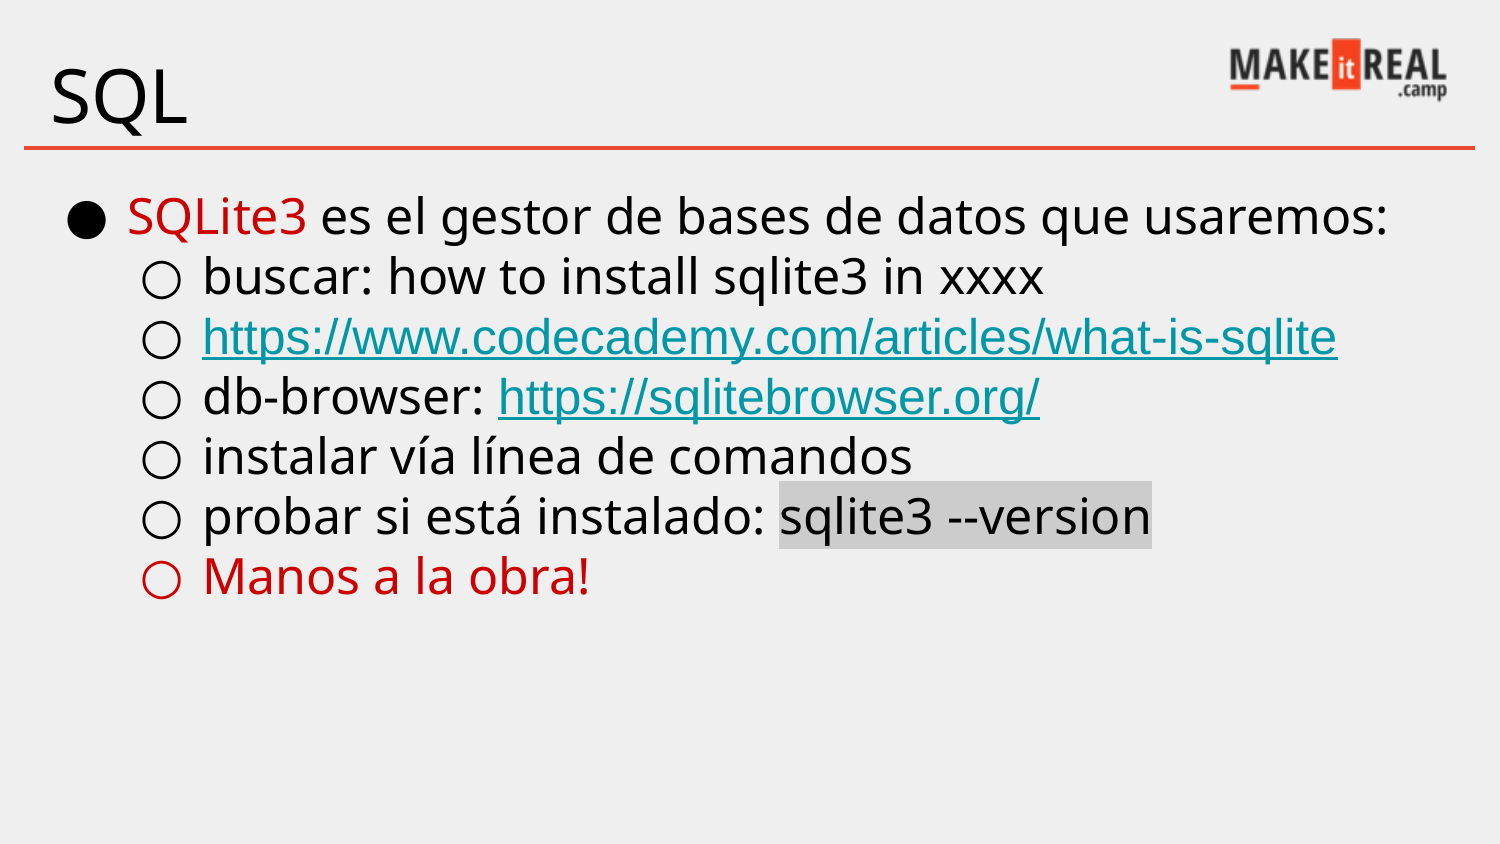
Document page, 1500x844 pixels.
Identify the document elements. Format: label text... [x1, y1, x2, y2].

text_box SQLite3 es el gestor de bases de datos que usaremos: buscar: how to install sqlite3 in xxxx https://www.codecademy.com/articles/what-is-sqlite db-browser: https://sqlitebrowser.org/ instalar vía línea de comandos probar si está instalado: sqlite3 --version Manos a la obra! [37, 169, 1459, 805]
picture [1202, 15, 1476, 126]
text_box SQL [35, 33, 1205, 137]
picture [24, 146, 1476, 151]
